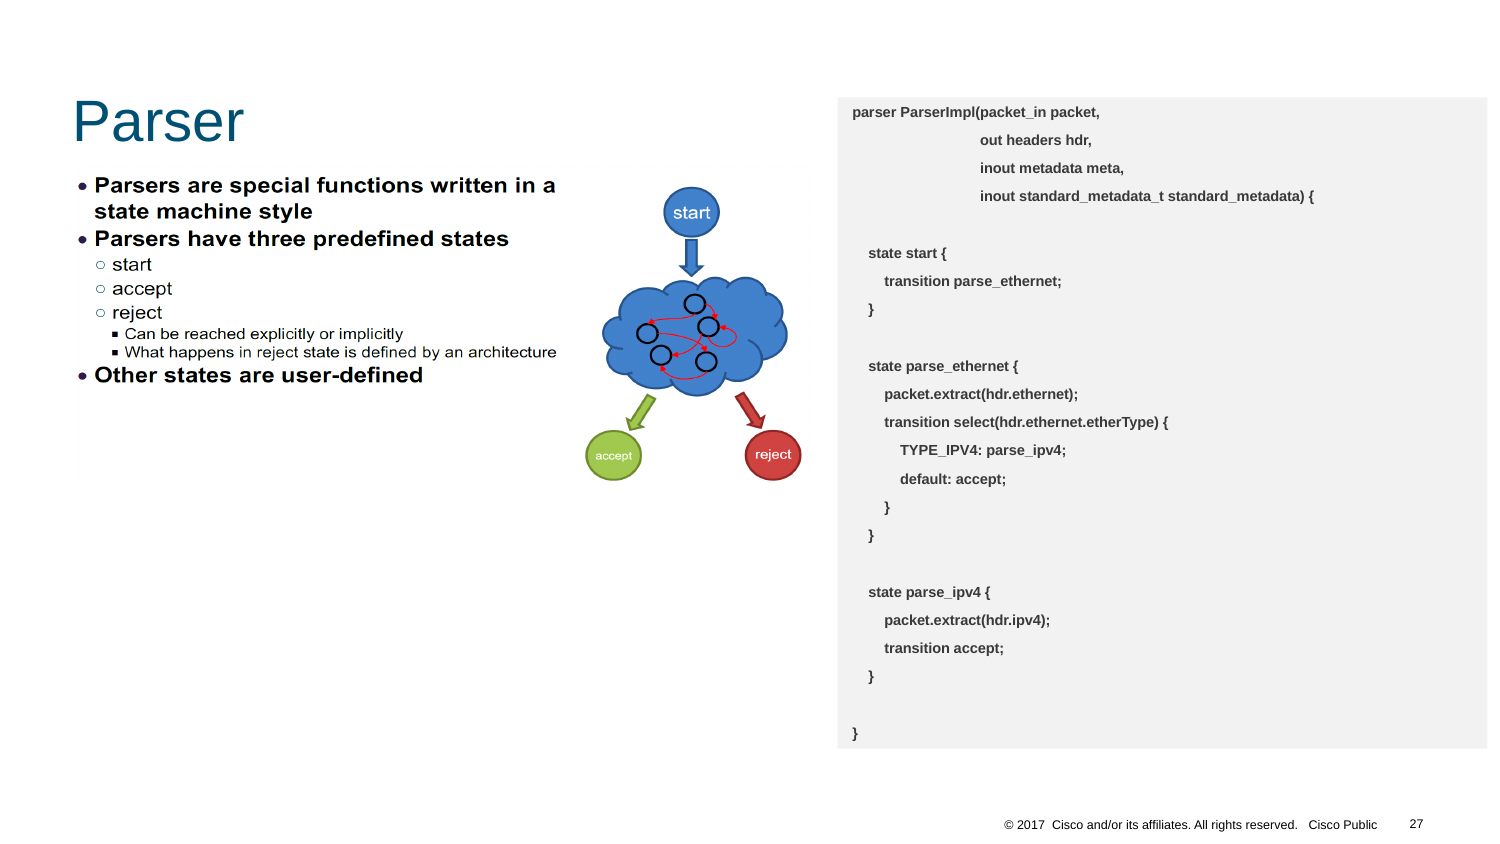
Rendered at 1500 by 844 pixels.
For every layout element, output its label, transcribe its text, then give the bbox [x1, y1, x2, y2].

text_box parser ParserImpl(packet_in packet, out headers hdr, inout metadata meta, inout standard_metadata_t standard_metadata) { state start { transition parse_ethernet; } state parse_ethernet { packet.extract(hdr.ethernet); transition select(hdr.ethernet.etherType) { TYPE_IPV4: parse_ipv4; default: accept; } } state parse_ipv4 { packet.extract(hdr.ipv4); transition accept; } } [837, 97, 1488, 749]
title Parser [57, 35, 1455, 162]
slide_number 27 [1379, 801, 1439, 844]
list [74, 163, 811, 485]
